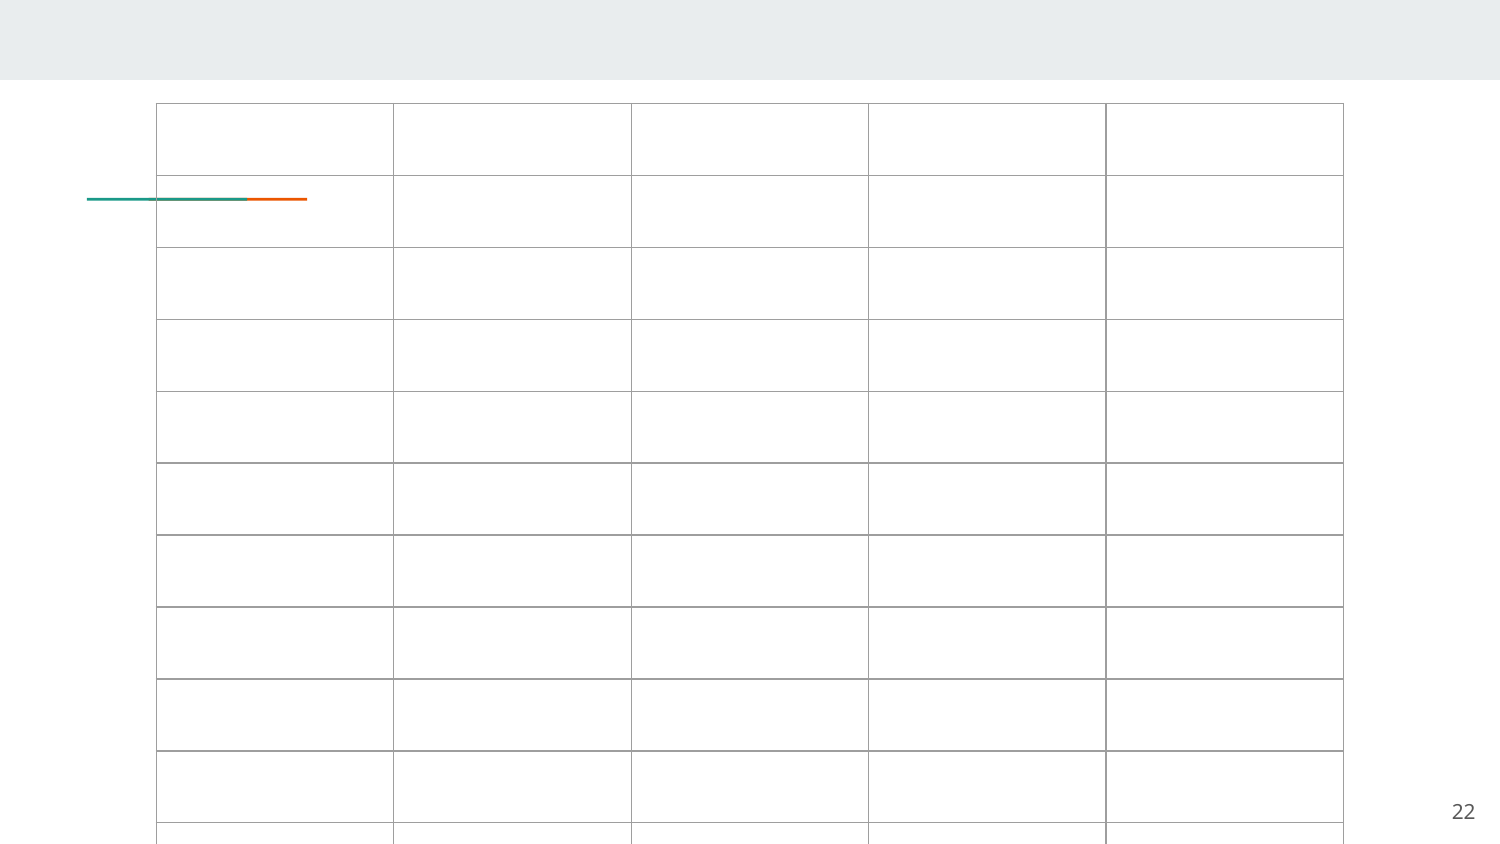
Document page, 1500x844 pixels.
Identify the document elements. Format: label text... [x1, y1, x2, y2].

table_cell [394, 248, 631, 319]
table_header [869, 104, 1105, 175]
table_cell [1107, 608, 1343, 678]
table_cell [869, 680, 1105, 750]
table_cell [394, 680, 631, 750]
table_header [632, 104, 868, 175]
table_cell [632, 248, 868, 319]
table_cell [394, 536, 631, 606]
table_cell [869, 752, 1105, 822]
table_cell [157, 608, 393, 678]
table_cell [632, 680, 868, 750]
table_cell [157, 392, 393, 462]
slide_number ‹#› [1400, 779, 1491, 844]
table_cell [157, 823, 393, 844]
table_cell [157, 464, 393, 534]
table_cell [394, 176, 631, 247]
table_cell [632, 608, 868, 678]
table_cell [157, 680, 393, 750]
table_cell [157, 536, 393, 606]
table_cell [632, 320, 868, 391]
table_cell [632, 392, 868, 462]
table_cell [157, 752, 393, 822]
table_cell [394, 752, 631, 822]
table_cell [632, 823, 868, 844]
table_header [1107, 104, 1343, 175]
table_cell [157, 320, 393, 391]
table_header [394, 104, 631, 175]
table_cell [1107, 752, 1343, 822]
table_cell [1107, 536, 1343, 606]
table_cell [157, 176, 393, 247]
table_cell [869, 320, 1105, 391]
table_cell [632, 176, 868, 247]
table_cell [394, 392, 631, 462]
table_cell [1107, 248, 1343, 319]
table_cell [157, 248, 393, 319]
table_cell [632, 464, 868, 534]
table_cell [1107, 176, 1343, 247]
table_header [157, 104, 393, 175]
table_cell [1107, 823, 1343, 844]
table_cell [869, 536, 1105, 606]
table_cell [869, 823, 1105, 844]
table_cell [394, 320, 631, 391]
table_cell [632, 536, 868, 606]
table_cell [869, 392, 1105, 462]
table_cell [632, 752, 868, 822]
table_cell [869, 176, 1105, 247]
table_cell [1107, 320, 1343, 391]
table_cell [1107, 464, 1343, 534]
table_cell [1107, 680, 1343, 750]
table_cell [869, 464, 1105, 534]
table_cell [394, 464, 631, 534]
table_cell [1107, 392, 1343, 462]
table_cell [869, 608, 1105, 678]
table_cell [394, 823, 631, 844]
table_cell [869, 248, 1105, 319]
table_cell [394, 608, 631, 678]
